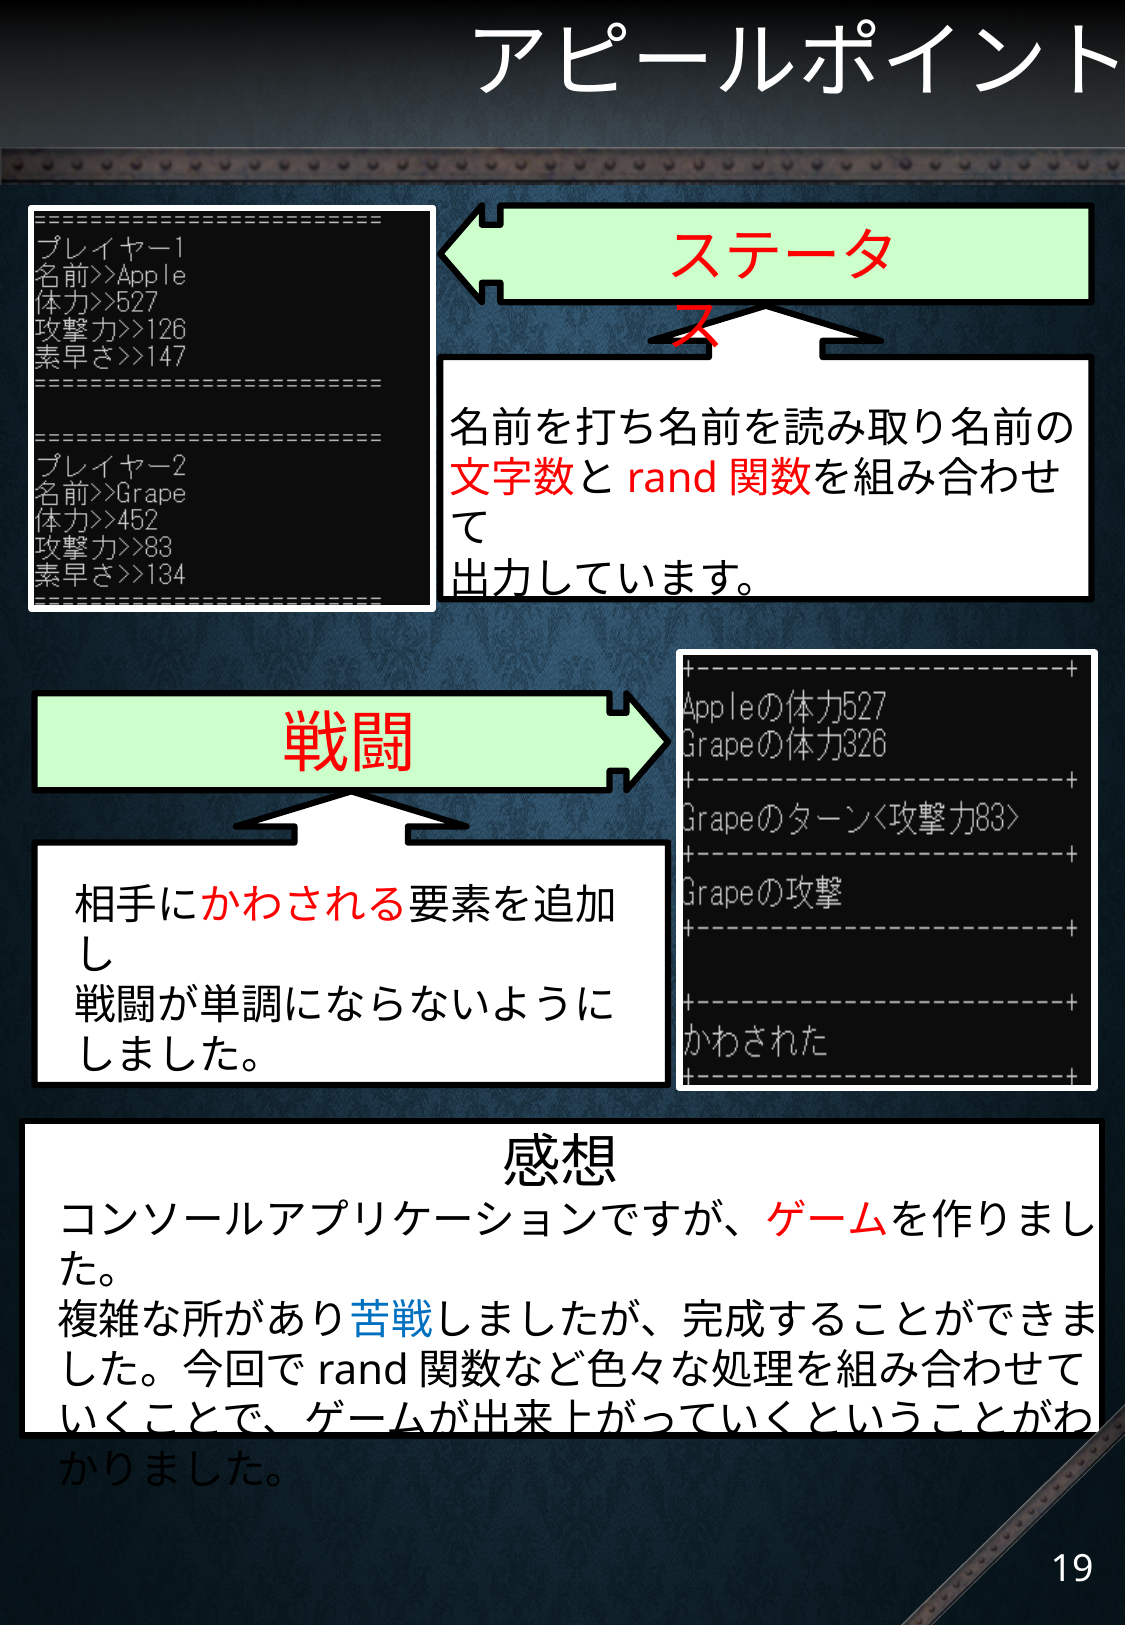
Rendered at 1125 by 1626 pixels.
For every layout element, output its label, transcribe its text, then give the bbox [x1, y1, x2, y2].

picture [902, 1534, 1023, 1625]
picture [33, 210, 431, 606]
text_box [0, 0, 1125, 1534]
text_box 19 [1035, 1547, 1117, 1596]
picture [681, 654, 1092, 1086]
